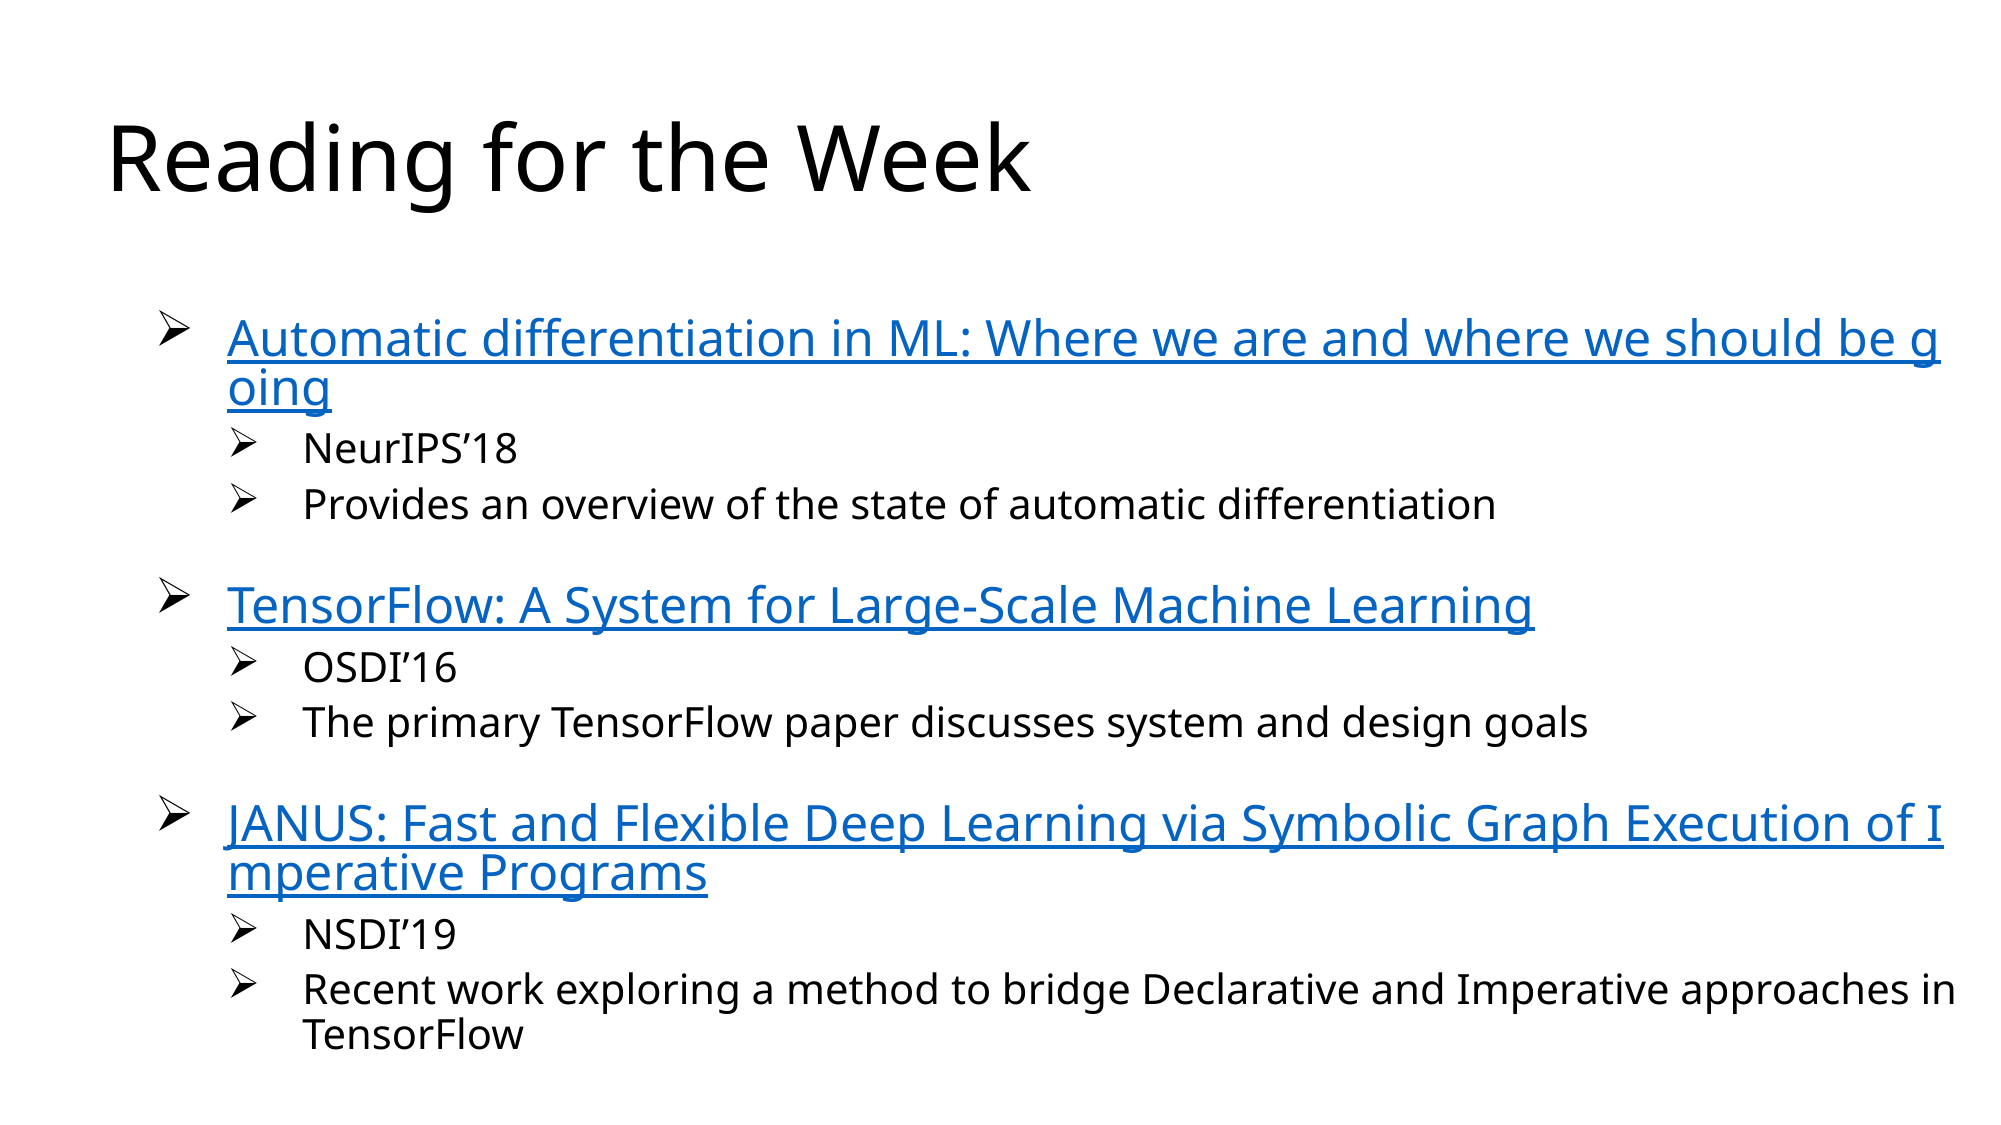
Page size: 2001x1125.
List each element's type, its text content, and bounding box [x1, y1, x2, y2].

title Reading for the Week [90, 52, 1863, 271]
list Automatic differentiation in ML: Where we are and where we should be going NeurIPS’18 Provides an overview of the state of automatic differentiation TensorFlow: A System for Large-Scale Machine Learning OSDI’16 The primary TensorFlow paper discusses system and design goals JANUS: Fast and Flexible Deep Learning via Symbolic Graph Execution of Imperative Programs NSDI’19 Recent work exploring a method to bridge Declarative and Imperative approaches in TensorFlow [137, 299, 1973, 1089]
